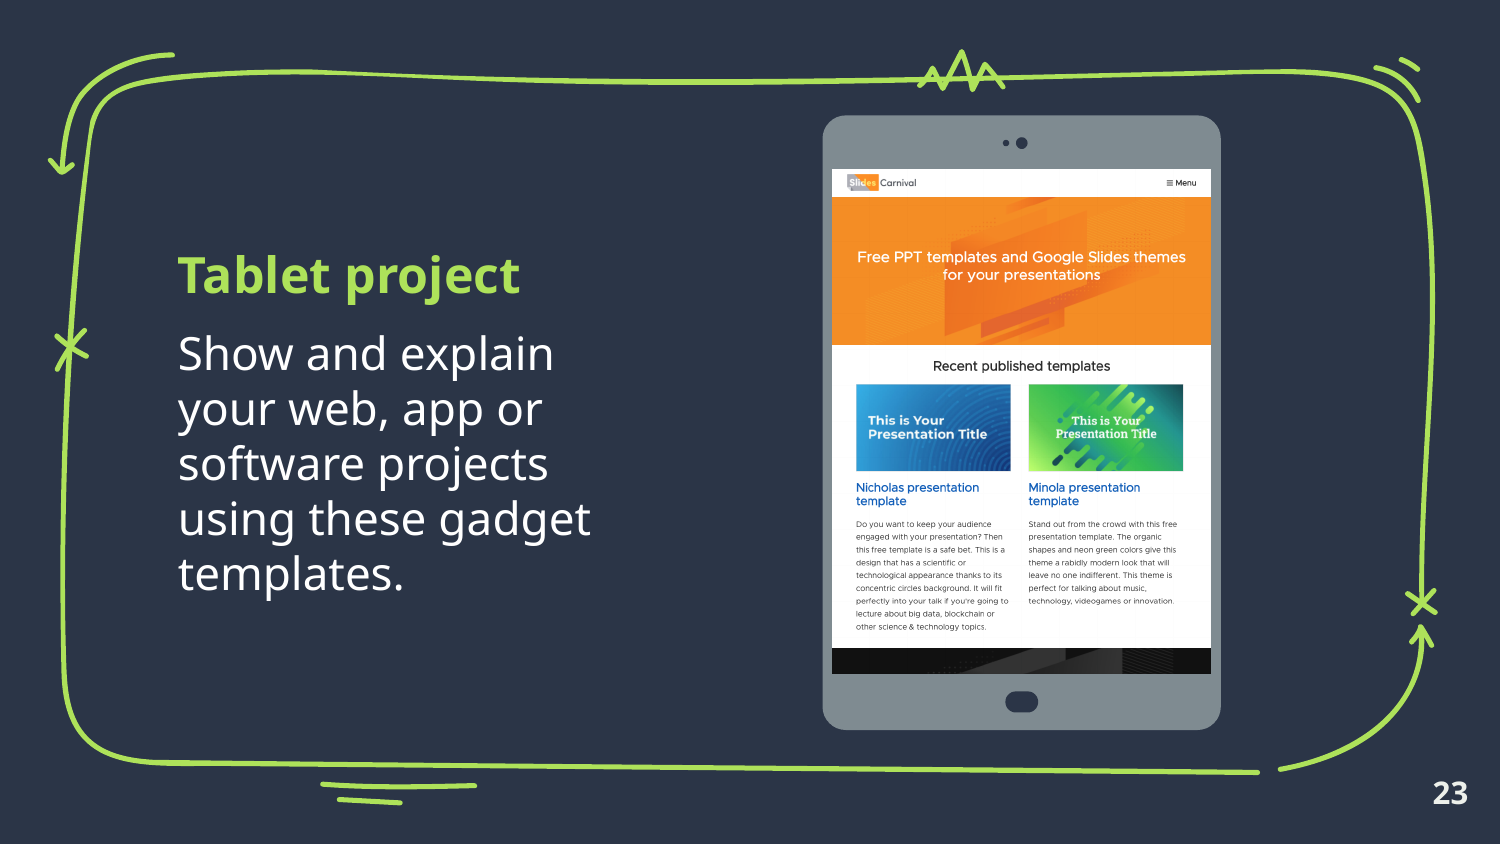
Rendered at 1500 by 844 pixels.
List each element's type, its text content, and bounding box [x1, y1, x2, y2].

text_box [822, 115, 1222, 731]
list Tablet project Show and explain your web, app or software projects using these gadget templates. [177, 114, 664, 730]
picture [832, 169, 1211, 675]
slide_number 23 [1378, 769, 1469, 820]
